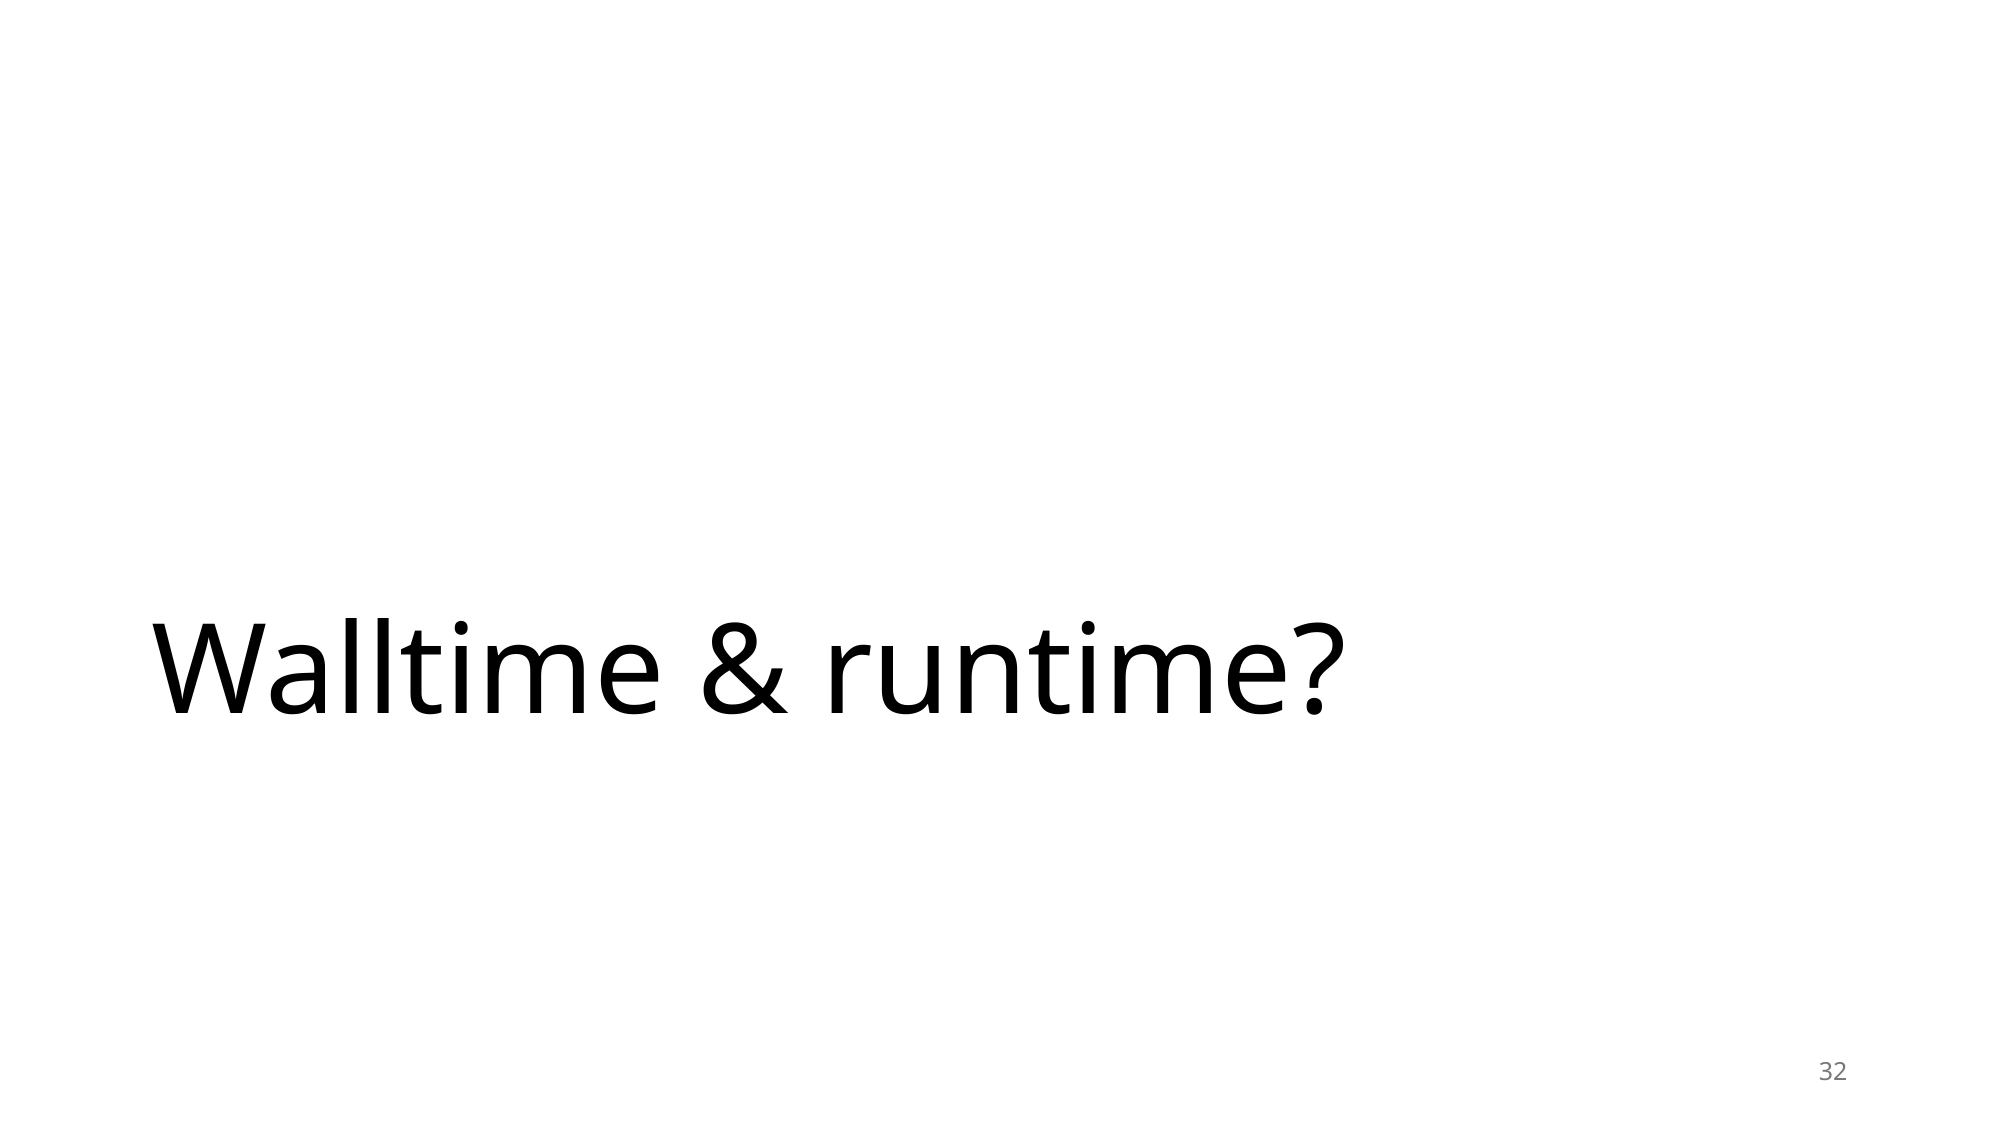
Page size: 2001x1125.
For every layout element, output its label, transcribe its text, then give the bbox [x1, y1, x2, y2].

title Walltime & runtime? [136, 280, 1862, 749]
slide_number 32 [1412, 1042, 1863, 1103]
